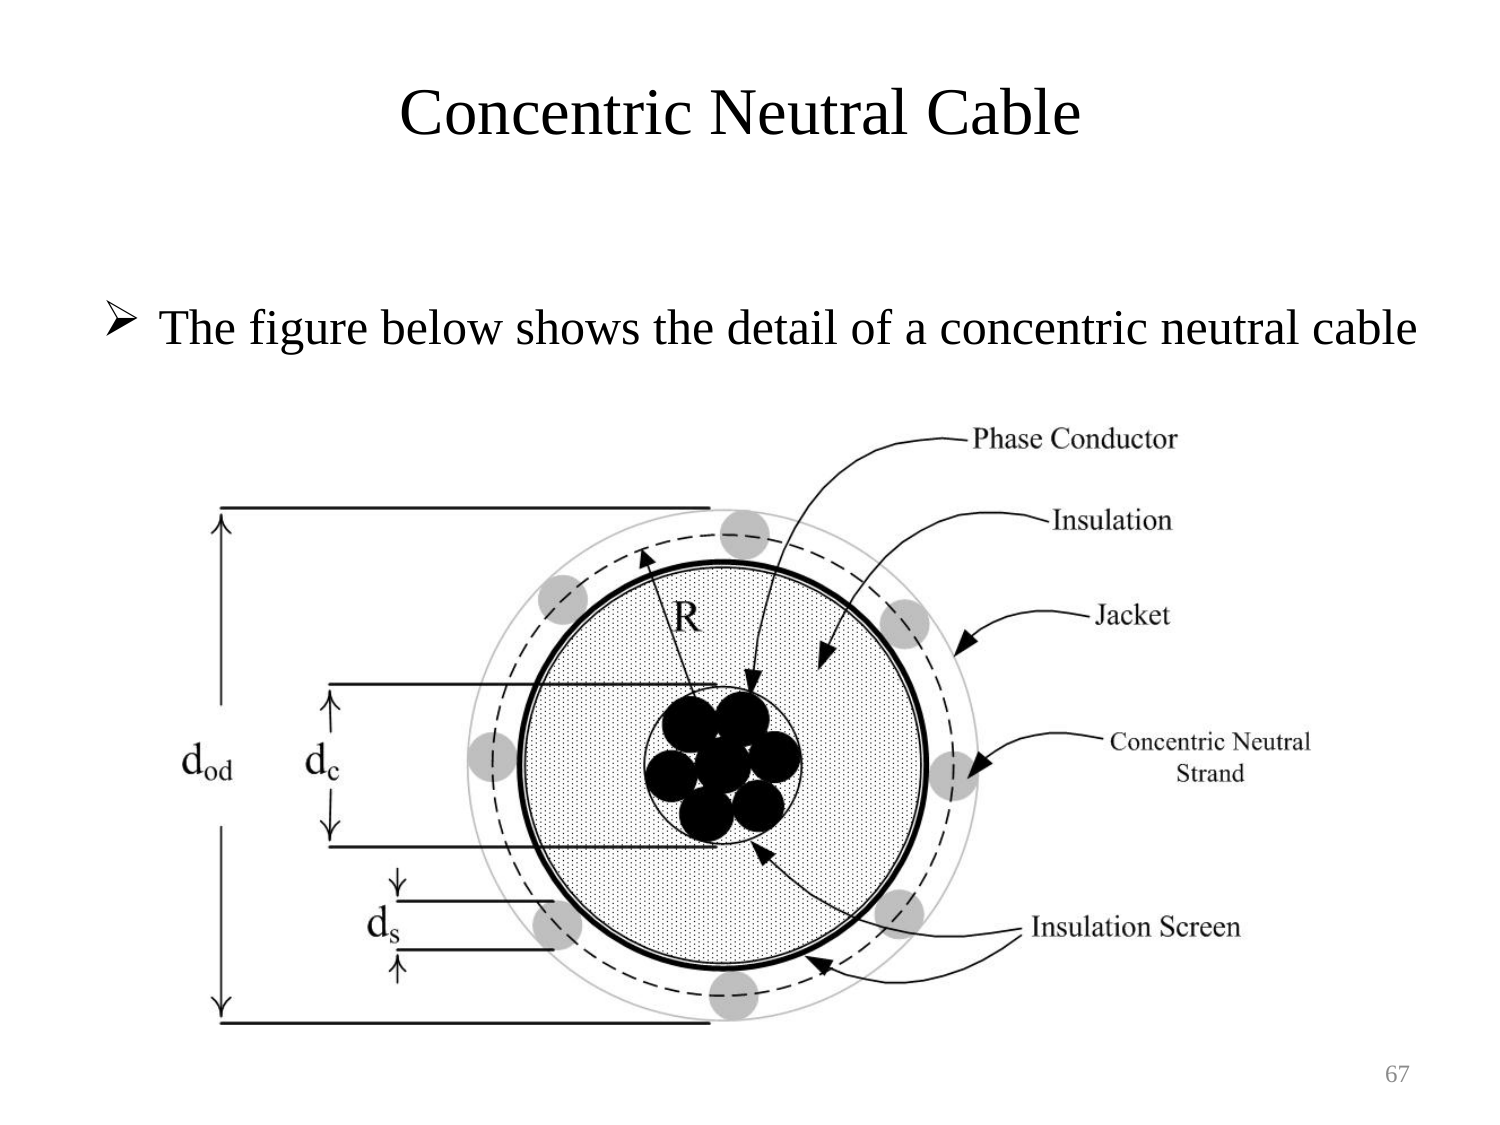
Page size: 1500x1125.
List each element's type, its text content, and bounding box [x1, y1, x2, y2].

picture [180, 415, 1319, 1026]
text_box [37, 222, 1400, 417]
text_box Concentric Neutral Cable [0, 60, 1500, 156]
slide_number 67 [1074, 1042, 1425, 1103]
text_box The figure below shows the detail of a concentric neutral cable [87, 286, 1450, 362]
